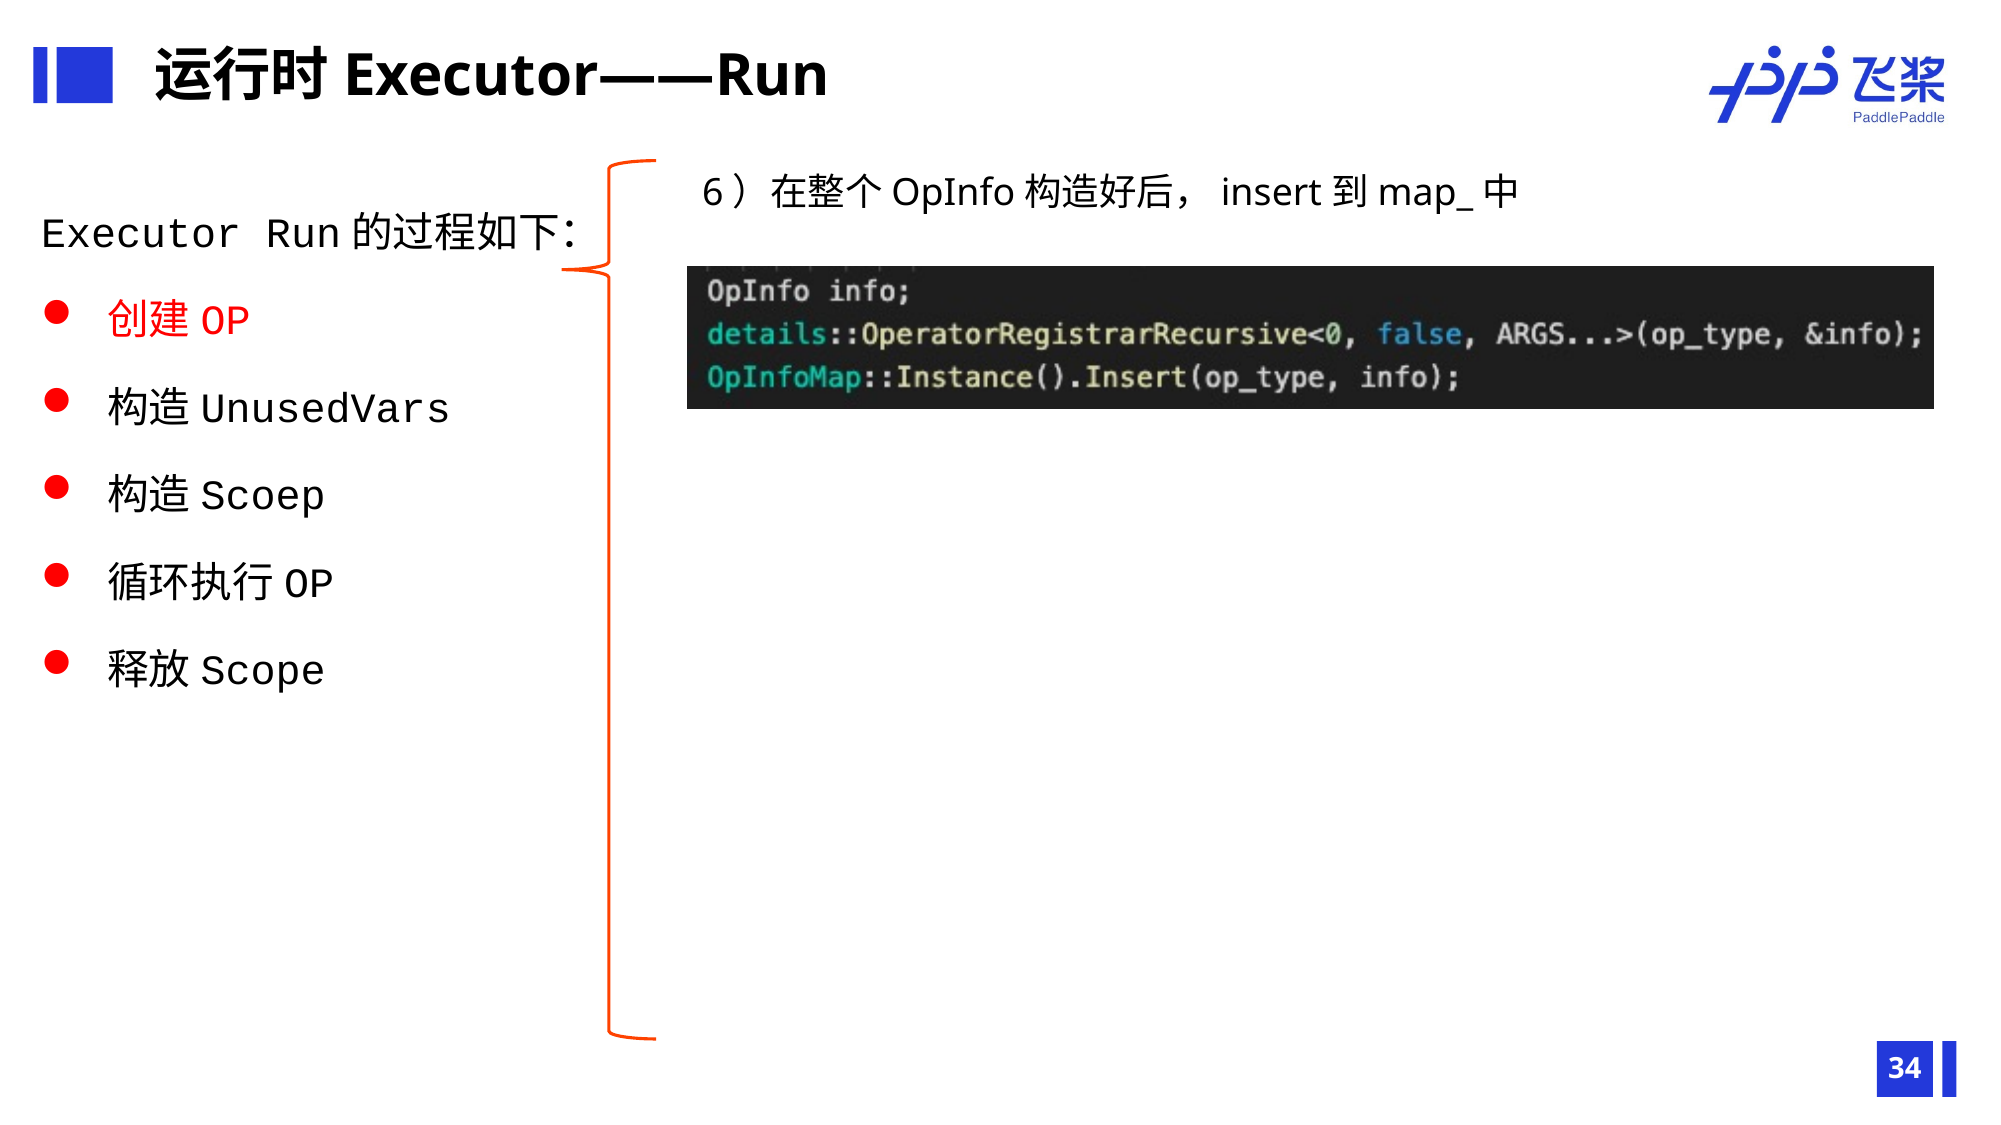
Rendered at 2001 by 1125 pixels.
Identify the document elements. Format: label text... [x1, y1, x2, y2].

picture [1695, 27, 1961, 144]
text_box 6）在整个OpInfo构造好后，insert到map_中 [687, 160, 1890, 221]
slide_number 34 [1864, 1039, 1946, 1099]
text_box [608, 701, 657, 1040]
picture [687, 266, 1934, 409]
text_box Executor Run的过程如下： 创建OP 构造UnusedVars 构造Scoep 循环执行OP 释放Scope [26, 160, 1890, 701]
text_box 运行时Executor——Run [139, 29, 1264, 115]
